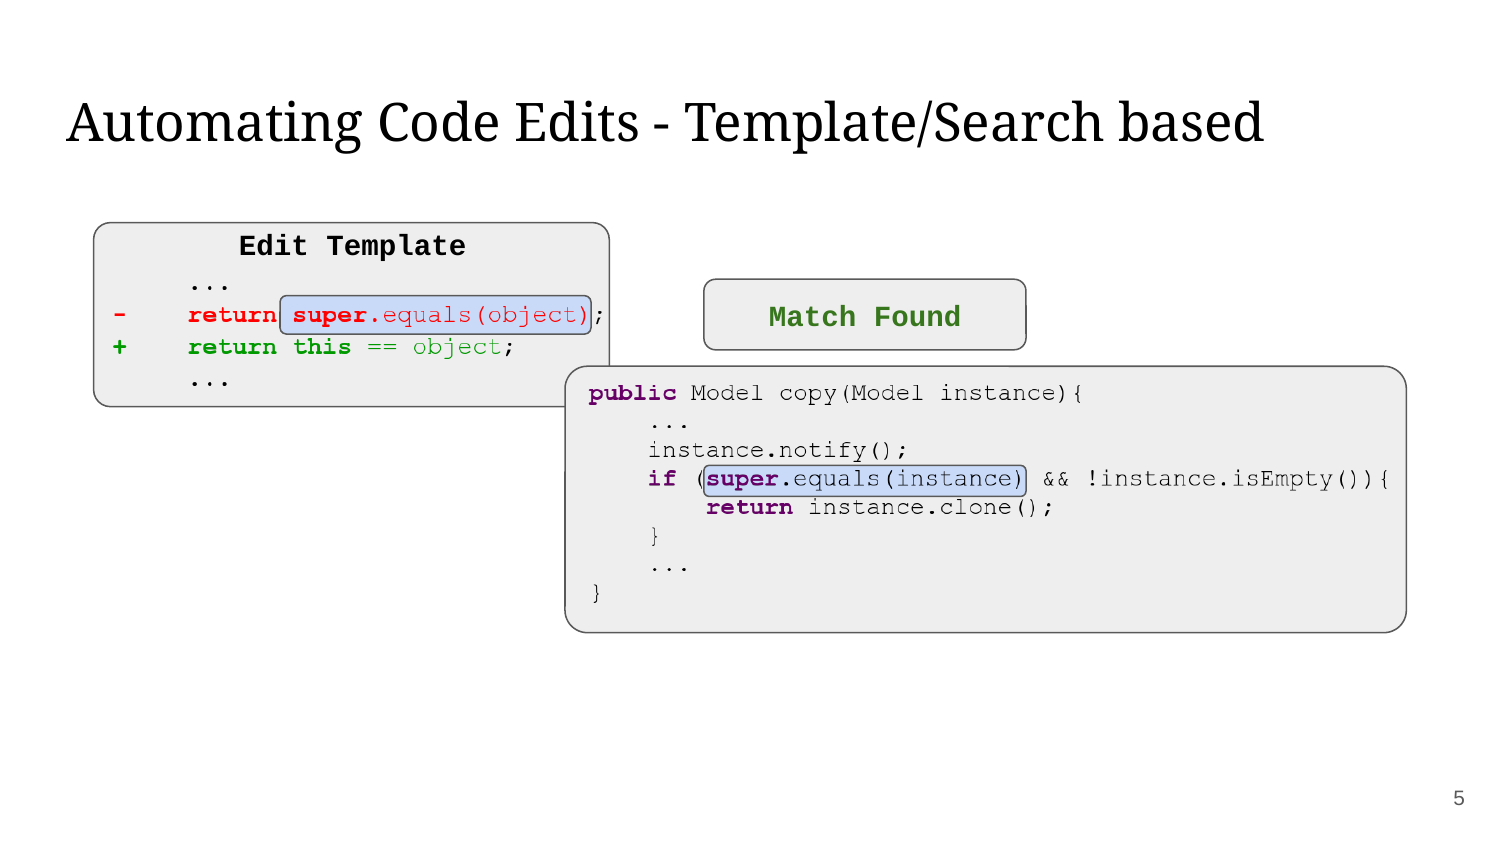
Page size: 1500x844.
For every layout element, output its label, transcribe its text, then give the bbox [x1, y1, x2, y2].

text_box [94, 210, 611, 421]
slide_number 5 [1389, 764, 1480, 830]
picture [587, 375, 1401, 611]
text_box Match Found [703, 279, 1027, 350]
text_box [564, 366, 1407, 633]
title Automating Code Edits - Template/Search based [51, 72, 1449, 167]
